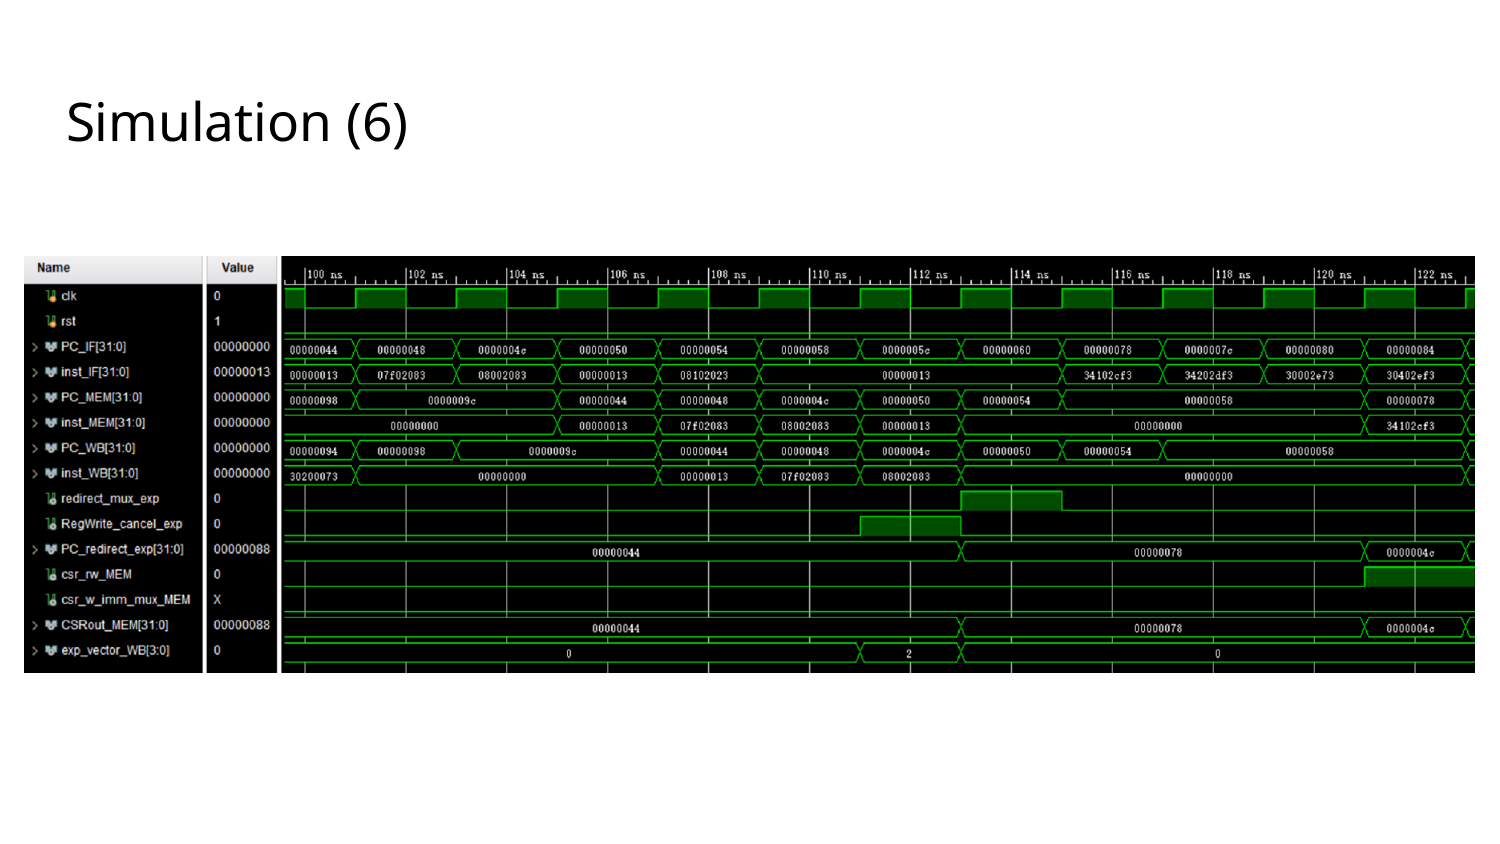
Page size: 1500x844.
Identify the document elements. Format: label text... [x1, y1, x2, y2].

picture [24, 256, 1476, 673]
text_box Simulation (6) [51, 72, 1449, 167]
